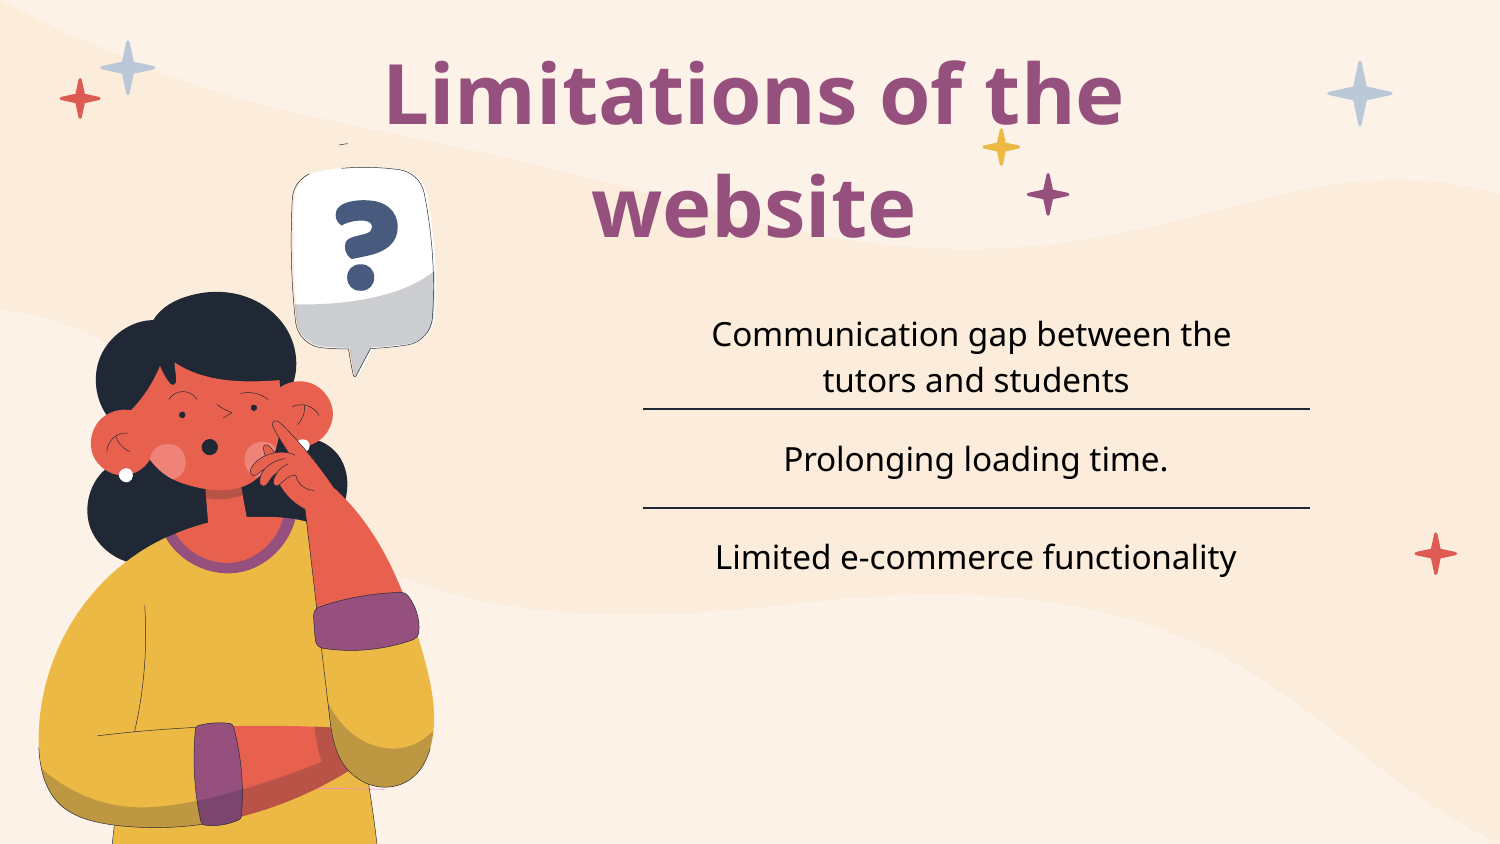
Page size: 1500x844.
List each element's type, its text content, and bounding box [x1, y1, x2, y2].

table_header Communication gap between the tutors and students [643, 304, 1310, 408]
table_header Limitations of the website [254, 28, 1254, 270]
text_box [38, 143, 440, 844]
table_cell Prolonging loading time. [643, 410, 1310, 507]
table_cell Limited e-commerce functionality [643, 509, 1310, 606]
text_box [983, 129, 1069, 215]
